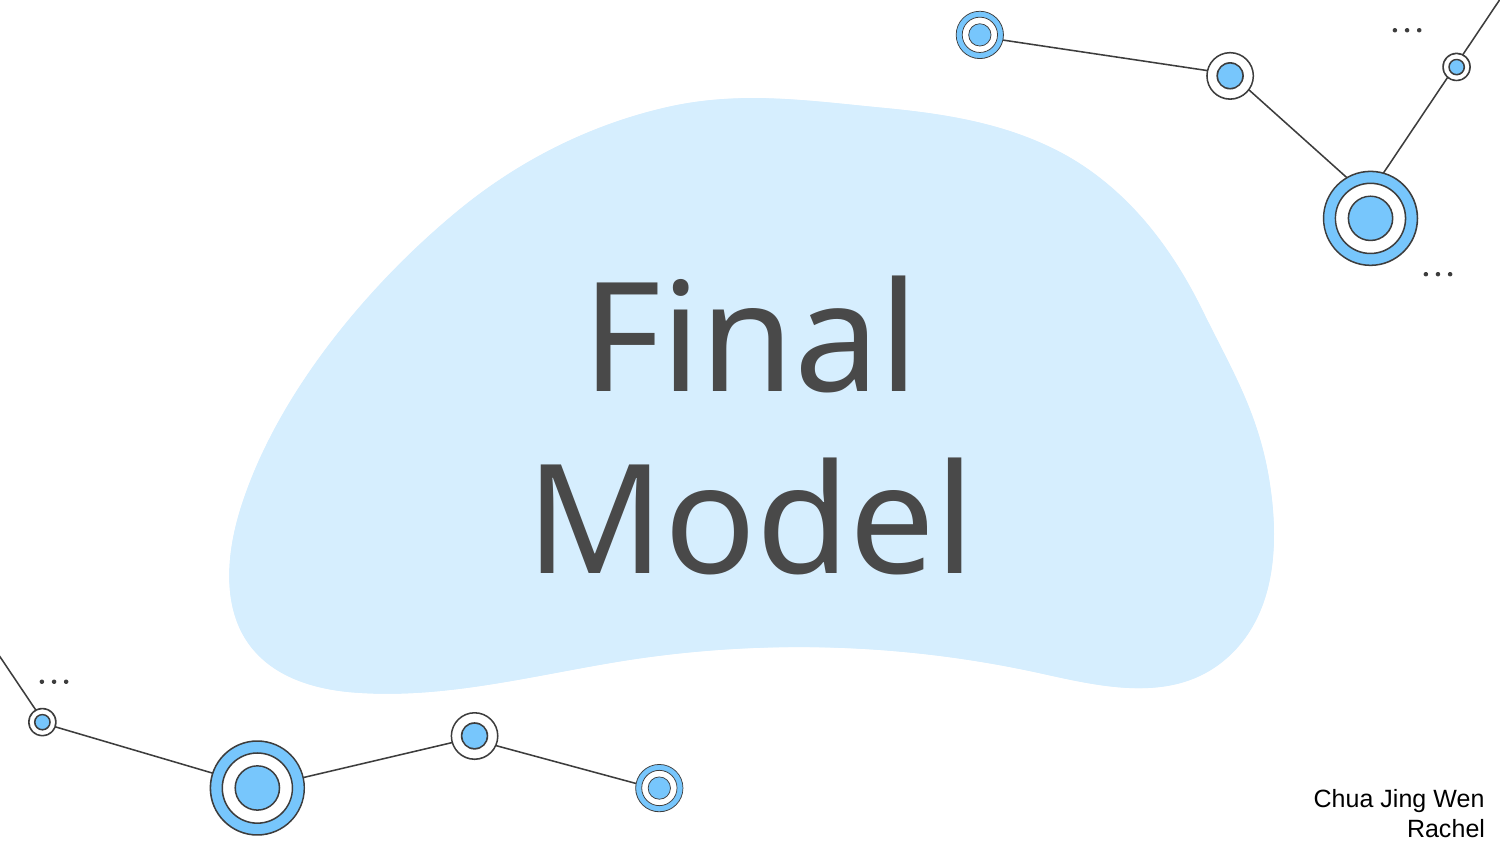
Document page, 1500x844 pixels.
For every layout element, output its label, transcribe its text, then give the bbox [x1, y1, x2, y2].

title Final Model [430, 265, 1071, 578]
subtitle Chua Jing Wen Rachel [1292, 767, 1500, 831]
